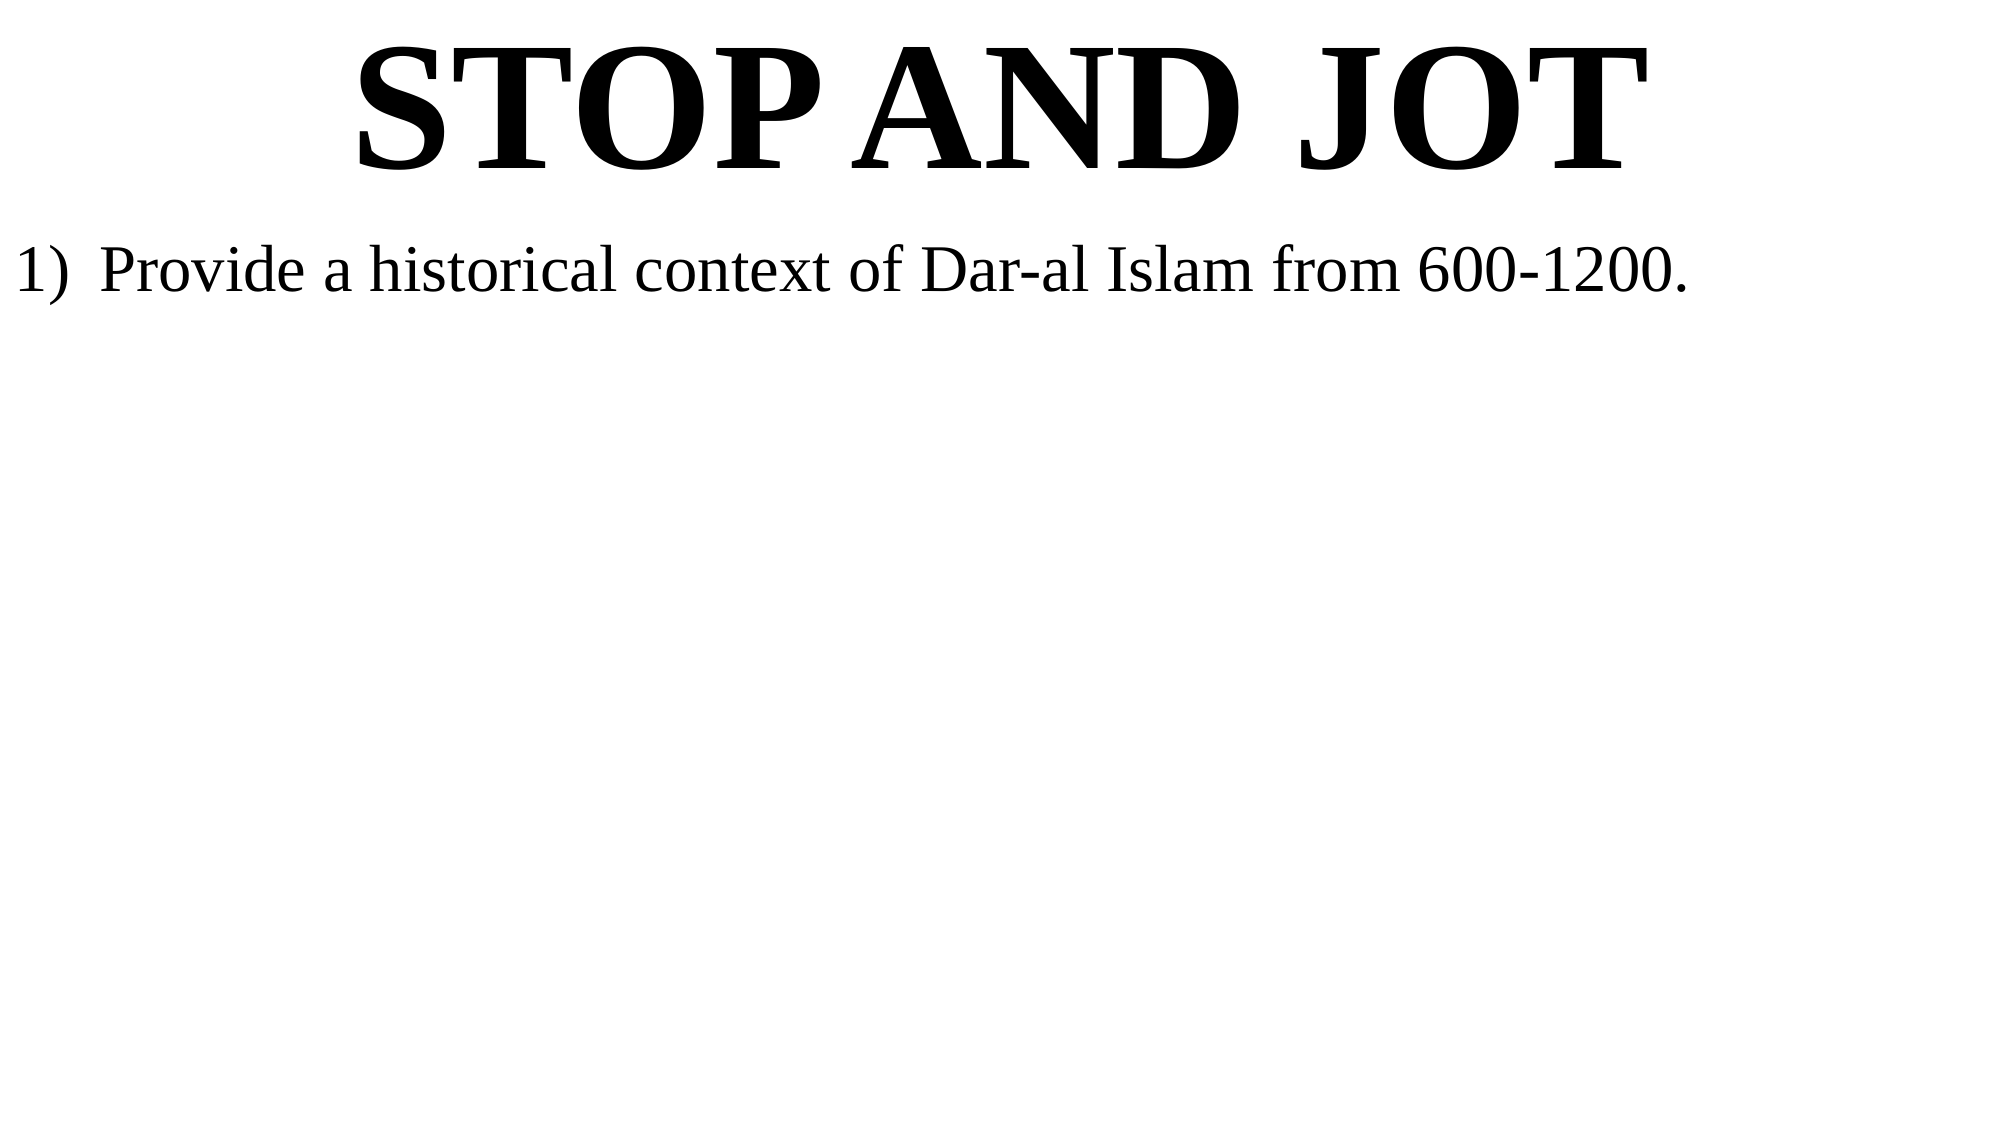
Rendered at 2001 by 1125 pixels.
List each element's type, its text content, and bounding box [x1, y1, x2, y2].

text_box Provide a historical context of Dar-al Islam from 600-1200. [0, 217, 2000, 792]
title STOP AND JOT [137, 0, 1863, 217]
